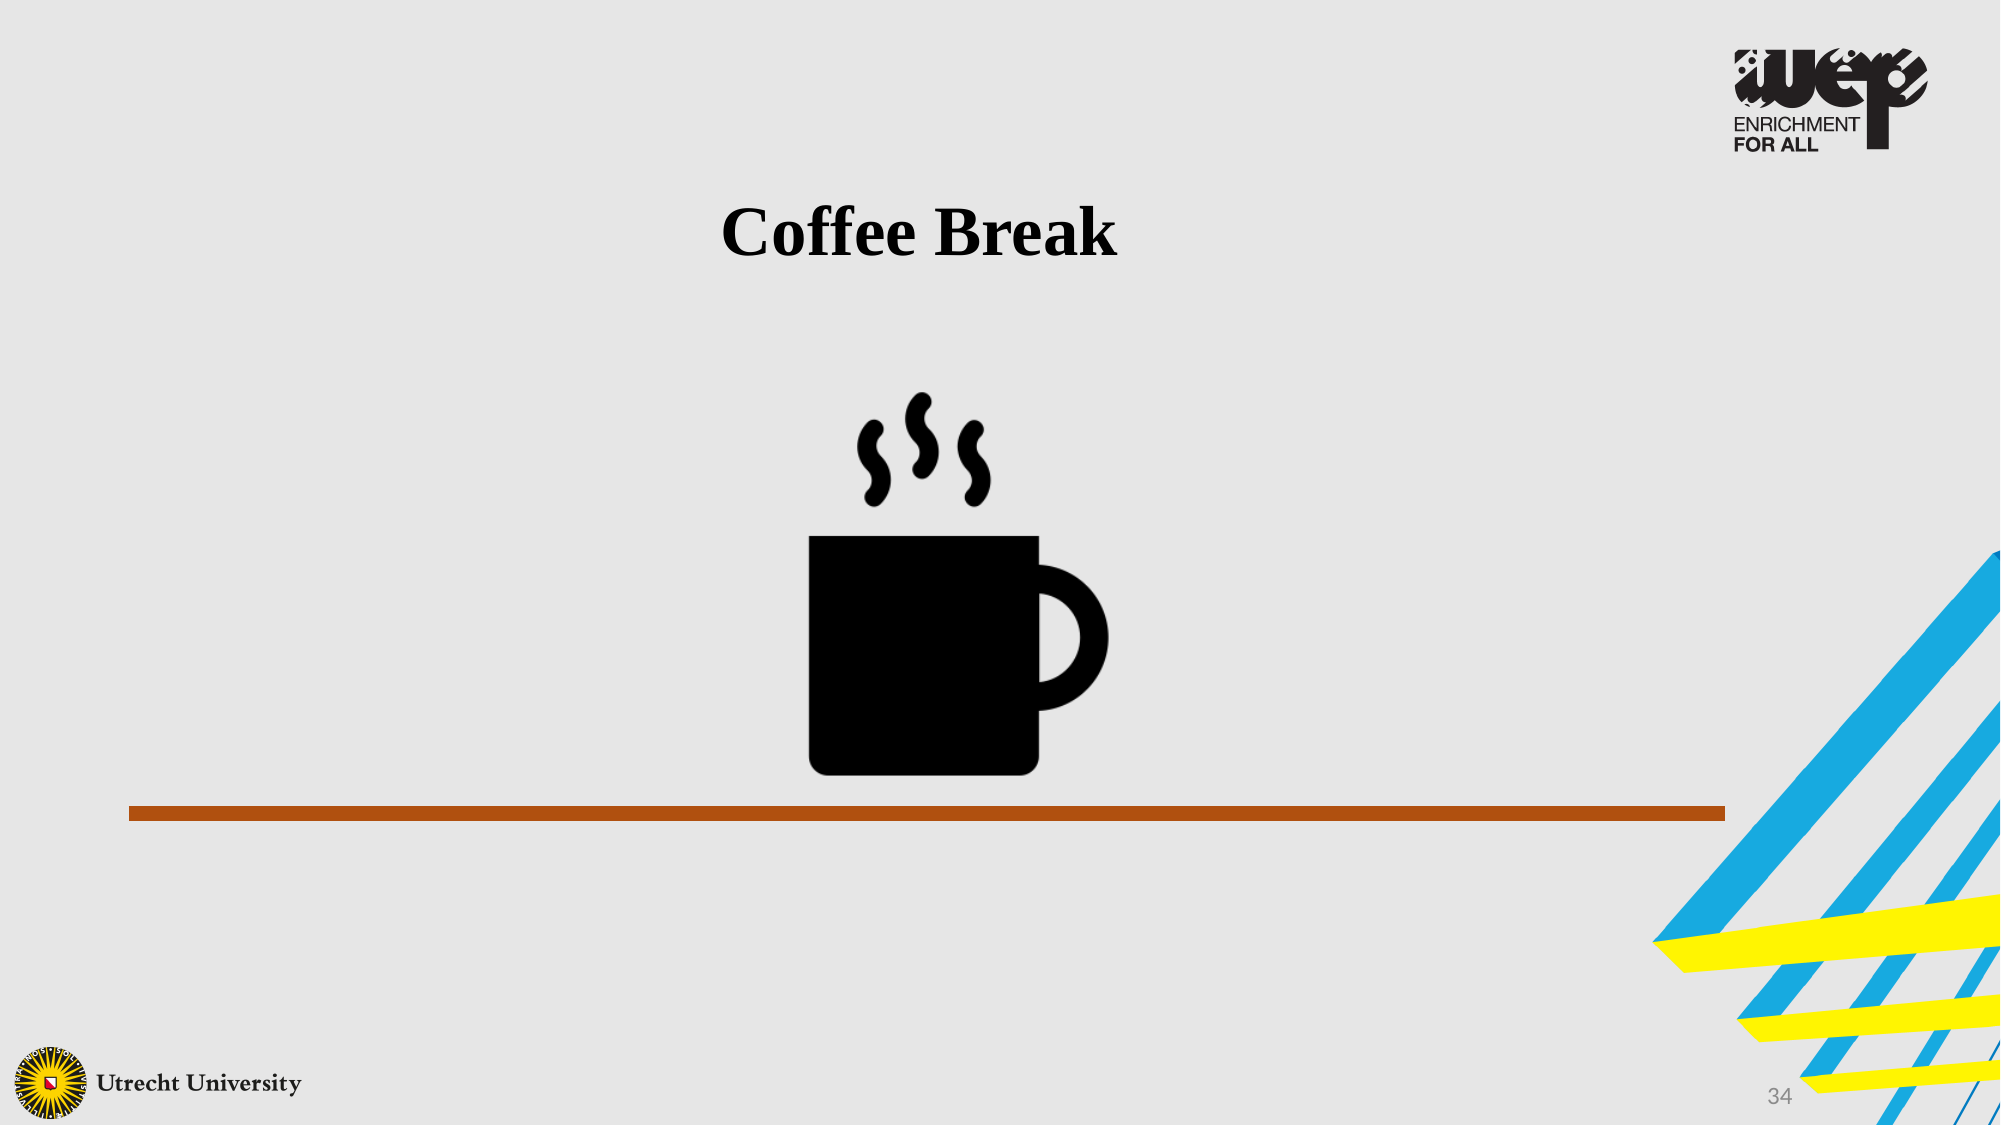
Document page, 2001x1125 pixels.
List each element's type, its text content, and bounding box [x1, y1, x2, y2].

text_box Coffee Break [705, 186, 1295, 287]
slide_number 34 [1357, 1065, 1808, 1125]
picture [0, 0, 2001, 1125]
